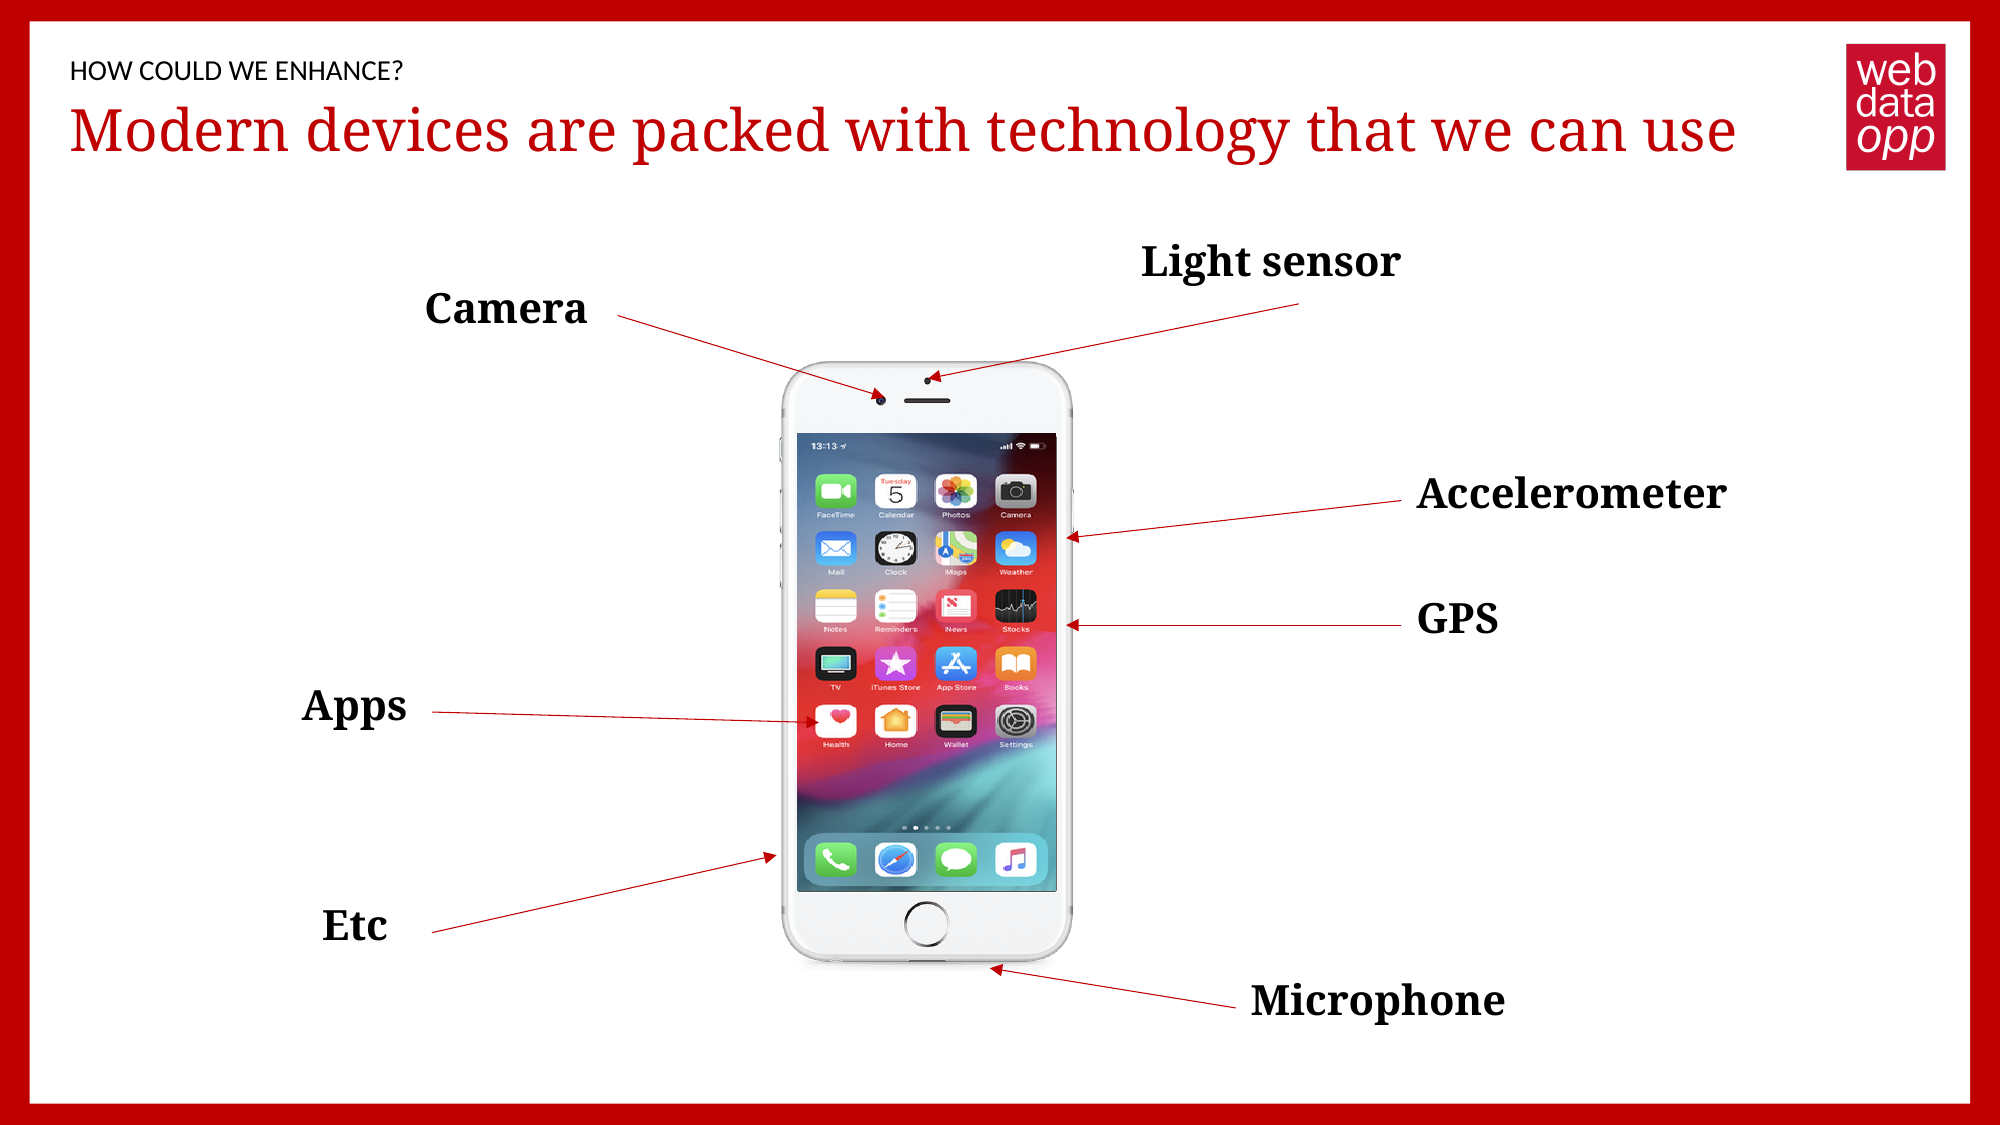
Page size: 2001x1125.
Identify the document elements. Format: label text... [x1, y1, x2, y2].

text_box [431, 855, 777, 933]
title Modern devices are packed with technology that we can use [54, 97, 1807, 169]
picture [617, 352, 1236, 971]
text_box Camera [409, 279, 618, 352]
text_box Apps [286, 676, 432, 748]
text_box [927, 303, 1299, 379]
picture [1845, 42, 1948, 174]
text_box Microphone [1235, 972, 1581, 1044]
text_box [617, 315, 885, 398]
text_box GPS [1401, 589, 1747, 661]
text_box Etc [307, 897, 432, 969]
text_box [989, 968, 1236, 1008]
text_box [1066, 500, 1402, 539]
list HOW COULD WE ENHANCE? [54, 48, 1747, 95]
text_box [431, 711, 819, 723]
text_box Light sensor [1126, 232, 1472, 304]
text_box Accelerometer [1401, 464, 1747, 537]
